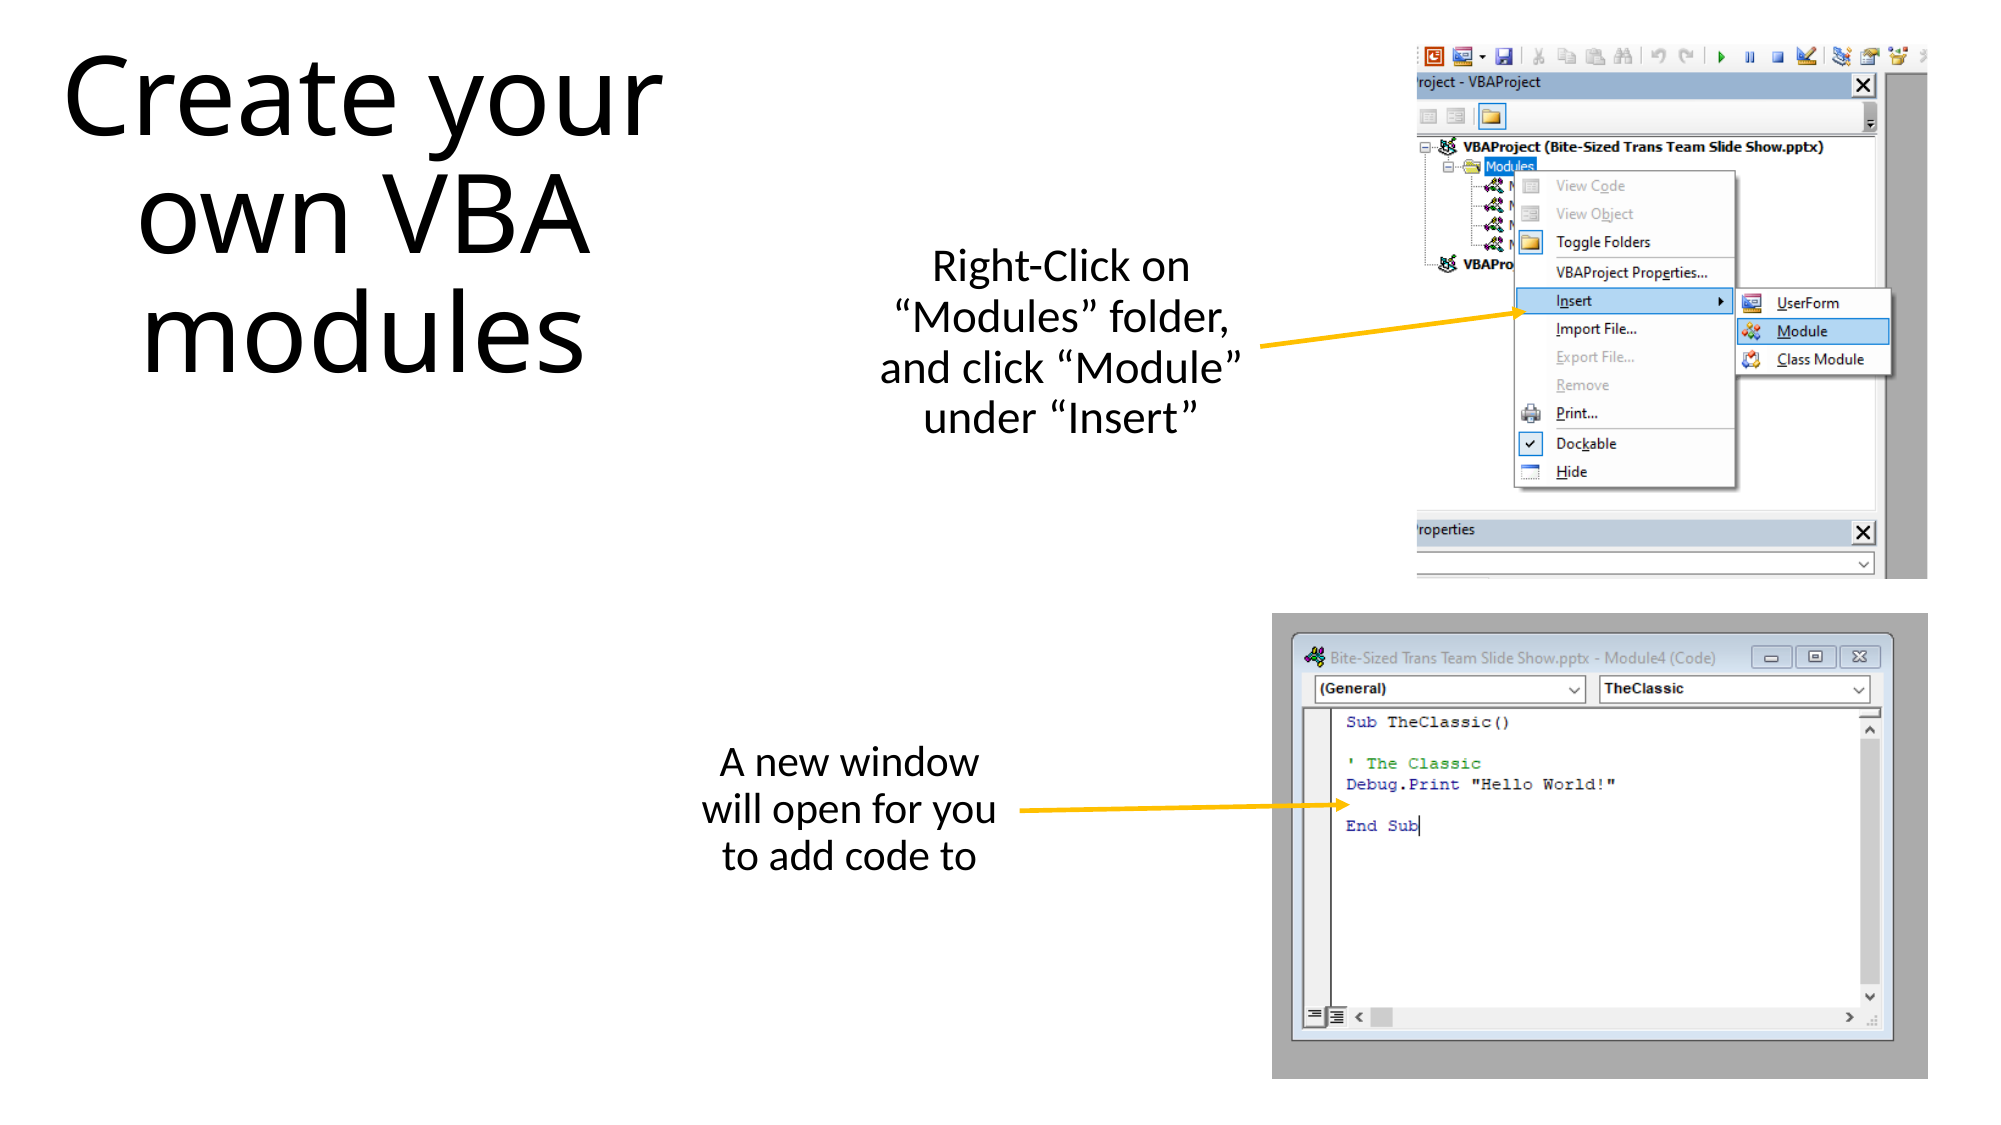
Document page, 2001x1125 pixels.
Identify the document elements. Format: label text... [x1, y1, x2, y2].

picture [1416, 44, 1928, 579]
title Create your own VBA modules [46, 23, 680, 404]
picture [1272, 613, 1928, 1079]
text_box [1019, 804, 1350, 811]
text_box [1260, 311, 1527, 347]
text_box A new window will open for you to add code to [679, 731, 1020, 890]
subtitle Right-Click on “Modules” folder, and click “Module” under “Insert” [862, 233, 1261, 460]
